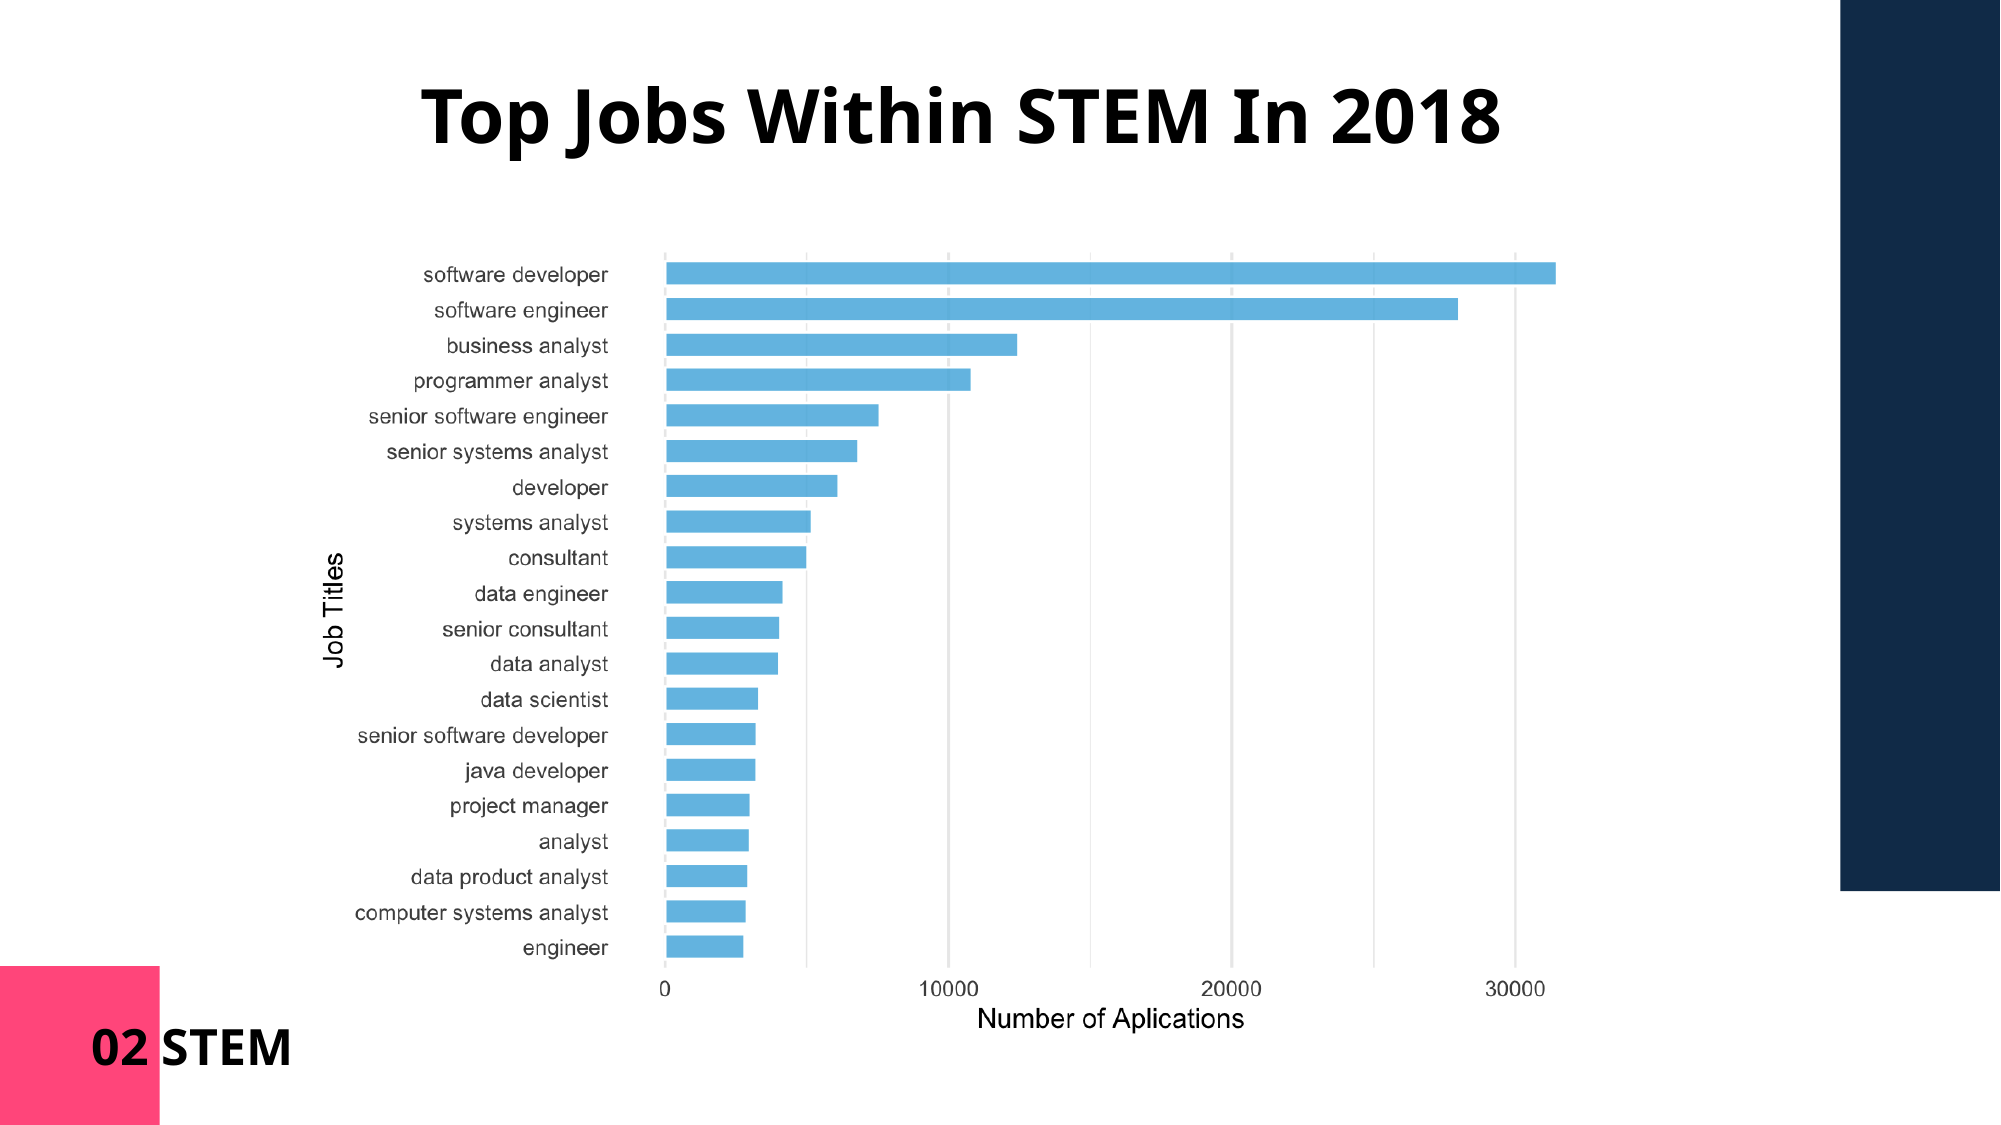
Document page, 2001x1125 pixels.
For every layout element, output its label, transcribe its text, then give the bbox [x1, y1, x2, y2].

text_box [1840, 0, 2000, 892]
text_box Top Jobs Within STEM In 2018 [169, 53, 1754, 145]
picture [308, 239, 1615, 1046]
text_box 02 STEM [76, 1000, 995, 1091]
text_box [0, 966, 160, 1125]
